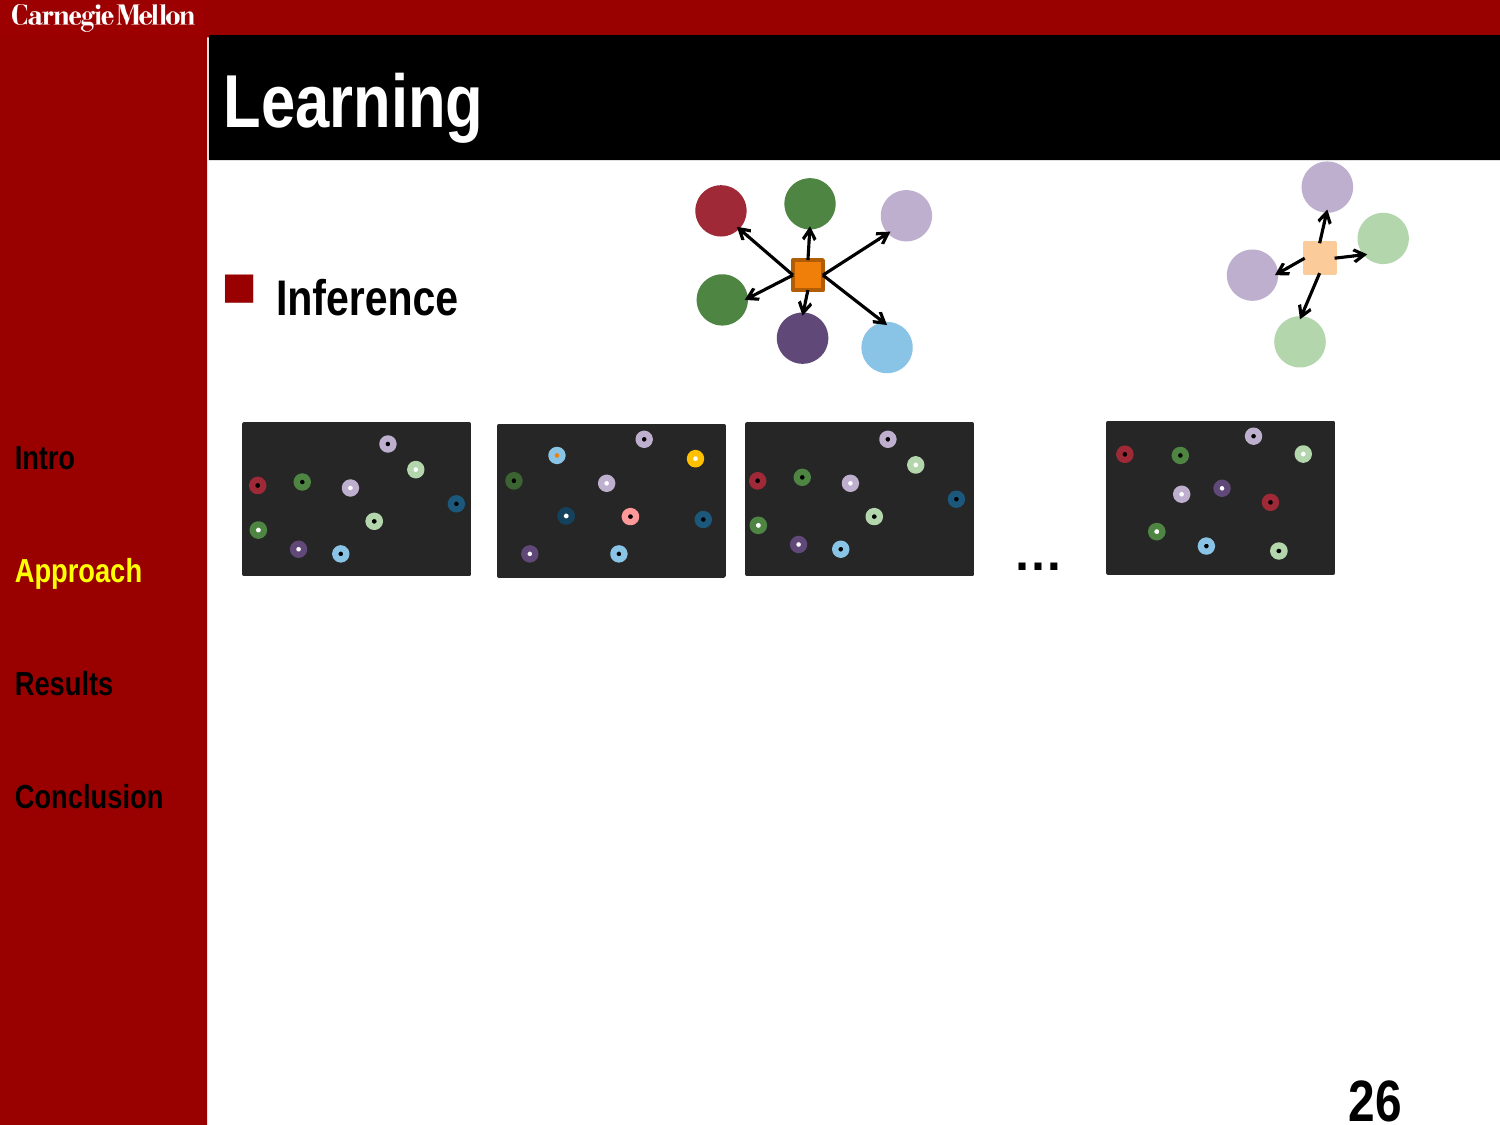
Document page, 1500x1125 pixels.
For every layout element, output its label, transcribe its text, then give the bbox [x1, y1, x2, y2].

text_box [294, 474, 310, 490]
text_box [1174, 486, 1190, 502]
text_box [790, 536, 807, 553]
text_box [1271, 543, 1287, 559]
text_box [842, 475, 859, 491]
text_box Intro Approach Results Conclusion [0, 202, 203, 823]
text_box [242, 422, 471, 576]
text_box [1214, 480, 1230, 496]
text_box [1149, 523, 1165, 540]
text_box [698, 181, 930, 371]
text_box [1106, 421, 1335, 575]
text_box [250, 477, 266, 494]
text_box [558, 508, 574, 524]
text_box [866, 508, 883, 525]
text_box [794, 469, 810, 485]
text_box [1295, 446, 1311, 462]
list Inference [204, 257, 1468, 1006]
text_box [342, 480, 359, 496]
text_box [695, 511, 711, 528]
text_box [833, 541, 849, 557]
text_box [611, 546, 627, 562]
text_box [497, 424, 726, 578]
text_box [506, 473, 522, 489]
text_box [1172, 447, 1188, 464]
text_box [750, 517, 767, 534]
text_box [1198, 538, 1215, 554]
text_box [948, 491, 965, 507]
text_box [622, 508, 639, 525]
text_box [250, 522, 267, 538]
text_box [549, 447, 565, 464]
text_box [1117, 446, 1133, 463]
text_box [599, 475, 615, 491]
picture [0, 0, 206, 37]
text_box [522, 546, 538, 562]
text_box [1229, 164, 1406, 365]
text_box [448, 496, 465, 512]
text_box [1245, 428, 1262, 444]
text_box [366, 513, 382, 529]
text_box [1262, 494, 1279, 510]
text_box [380, 436, 396, 452]
title Learning [208, 34, 1500, 161]
text_box [687, 450, 704, 467]
text_box [333, 546, 349, 562]
text_box [908, 457, 924, 473]
text_box [636, 431, 652, 447]
text_box [745, 422, 974, 576]
text_box … [973, 513, 1103, 589]
text_box [290, 541, 307, 557]
text_box [880, 431, 896, 447]
text_box [750, 473, 766, 489]
text_box [408, 461, 424, 478]
